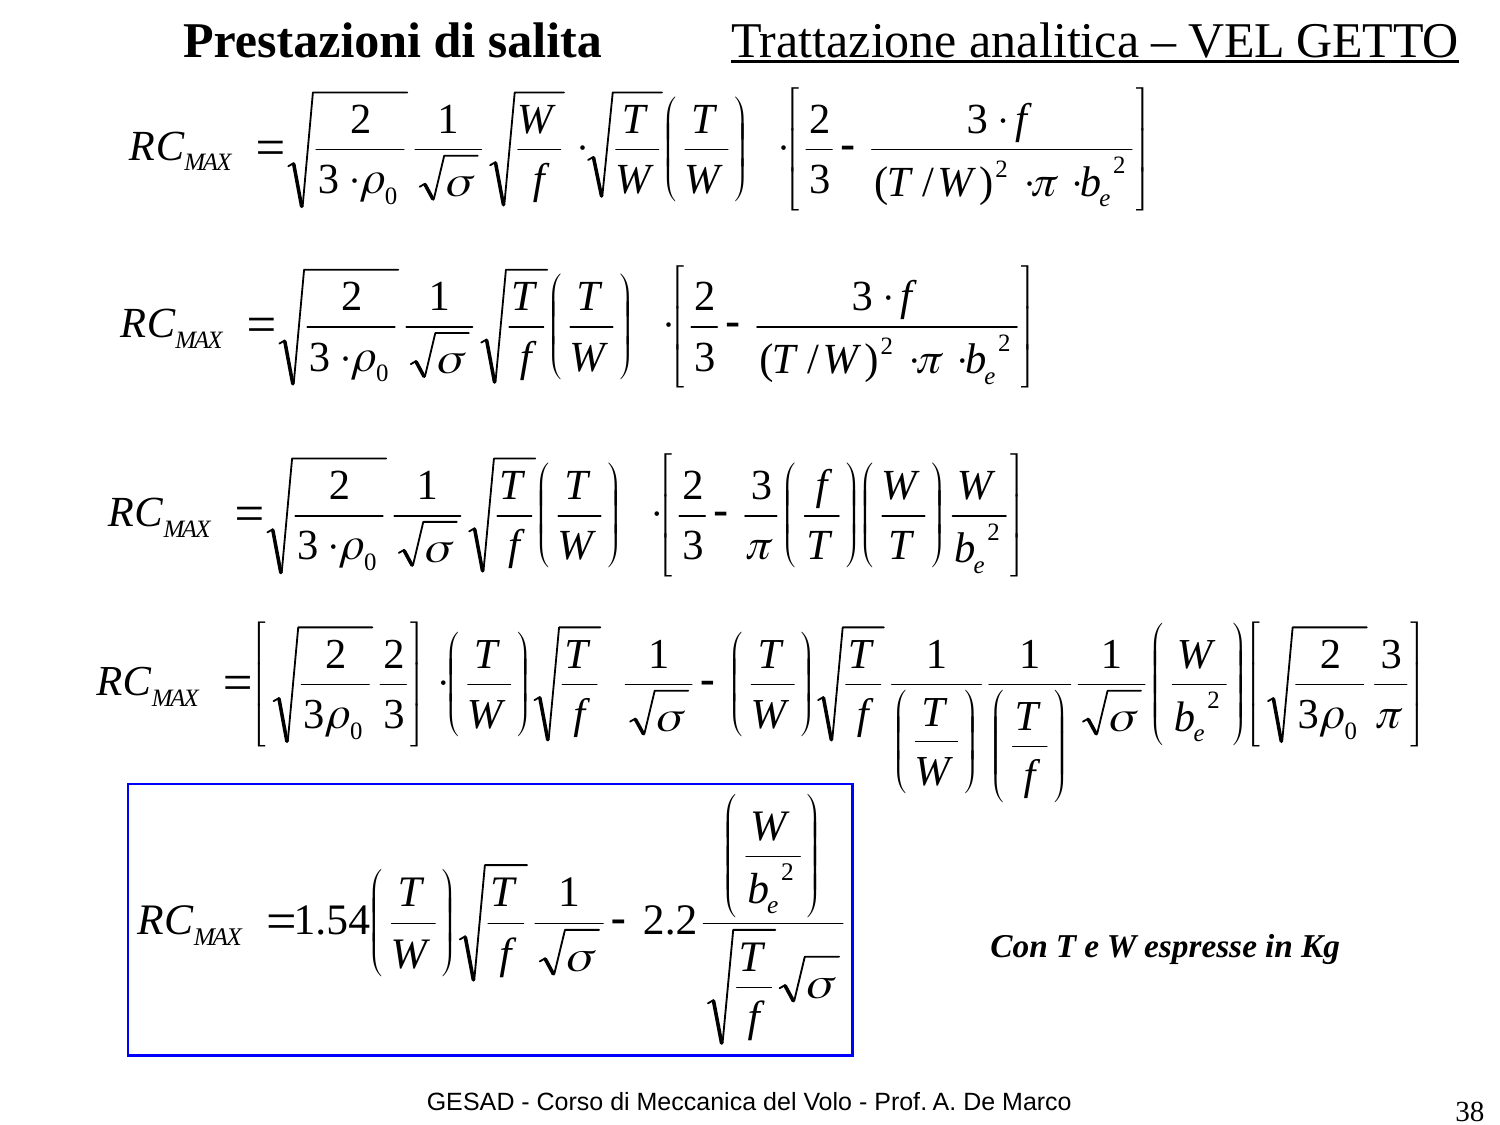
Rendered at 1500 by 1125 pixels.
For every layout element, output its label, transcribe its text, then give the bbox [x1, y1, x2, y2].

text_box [120, 77, 1161, 222]
slide_number 38 [1200, 1084, 1500, 1125]
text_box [111, 255, 1046, 399]
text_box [128, 784, 852, 1055]
text_box Trattazione analitica – VEL GETTO [716, 1, 1475, 75]
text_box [88, 609, 1433, 813]
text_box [99, 444, 1034, 588]
title Prestazioni di salita [0, 1, 716, 75]
footer GESAD - Corso di Meccanica del Volo - Prof. A. De Marco [300, 1077, 1200, 1125]
text_box Con T e W espresse in Kg [975, 916, 1356, 972]
